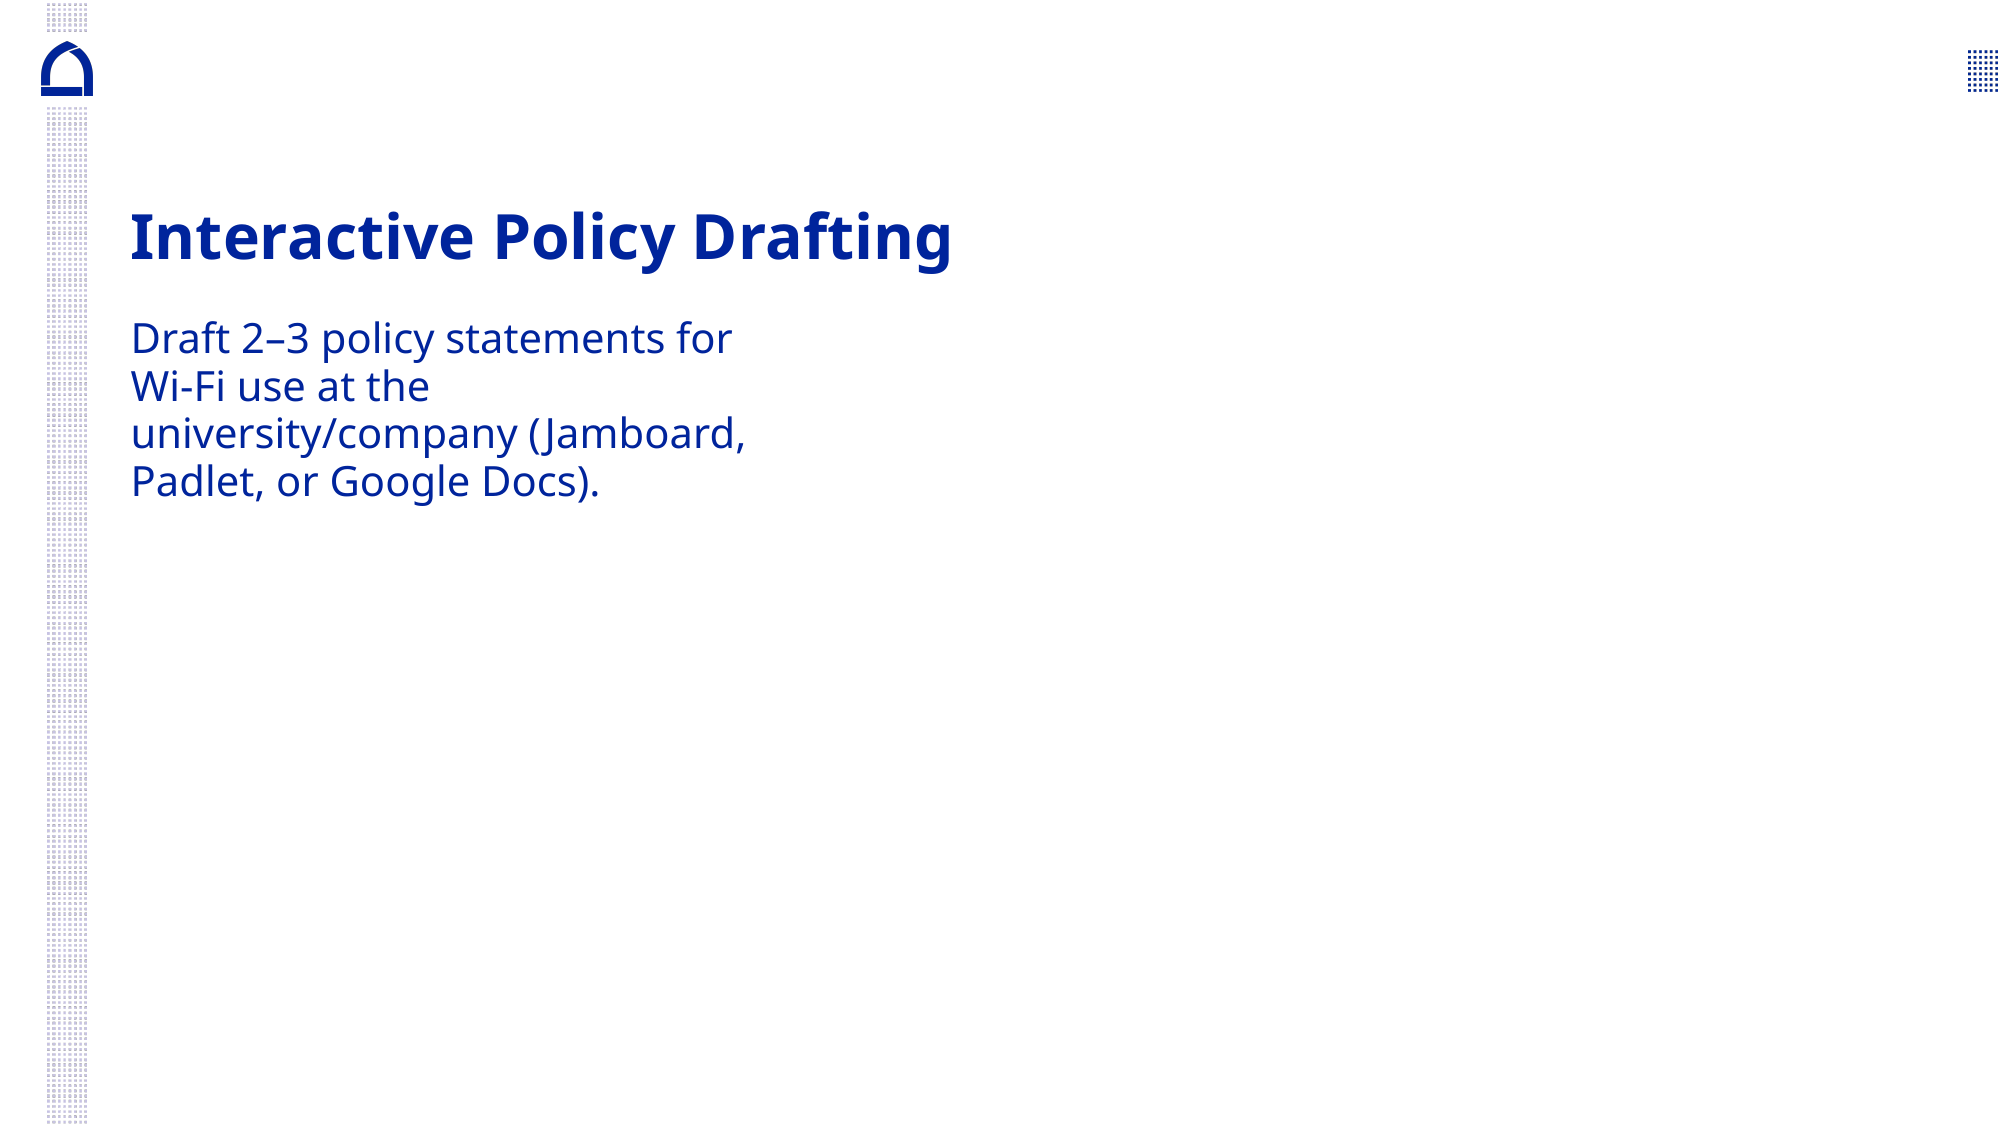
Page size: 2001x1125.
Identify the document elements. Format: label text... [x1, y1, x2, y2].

list Draft 2–3 policy statements for Wi-Fi use at the university/company (Jamboard, Padlet, or Google Docs). [115, 308, 781, 924]
title Interactive Policy Drafting [115, 198, 1720, 290]
picture [41, 0, 93, 1125]
picture [1968, 50, 1998, 92]
